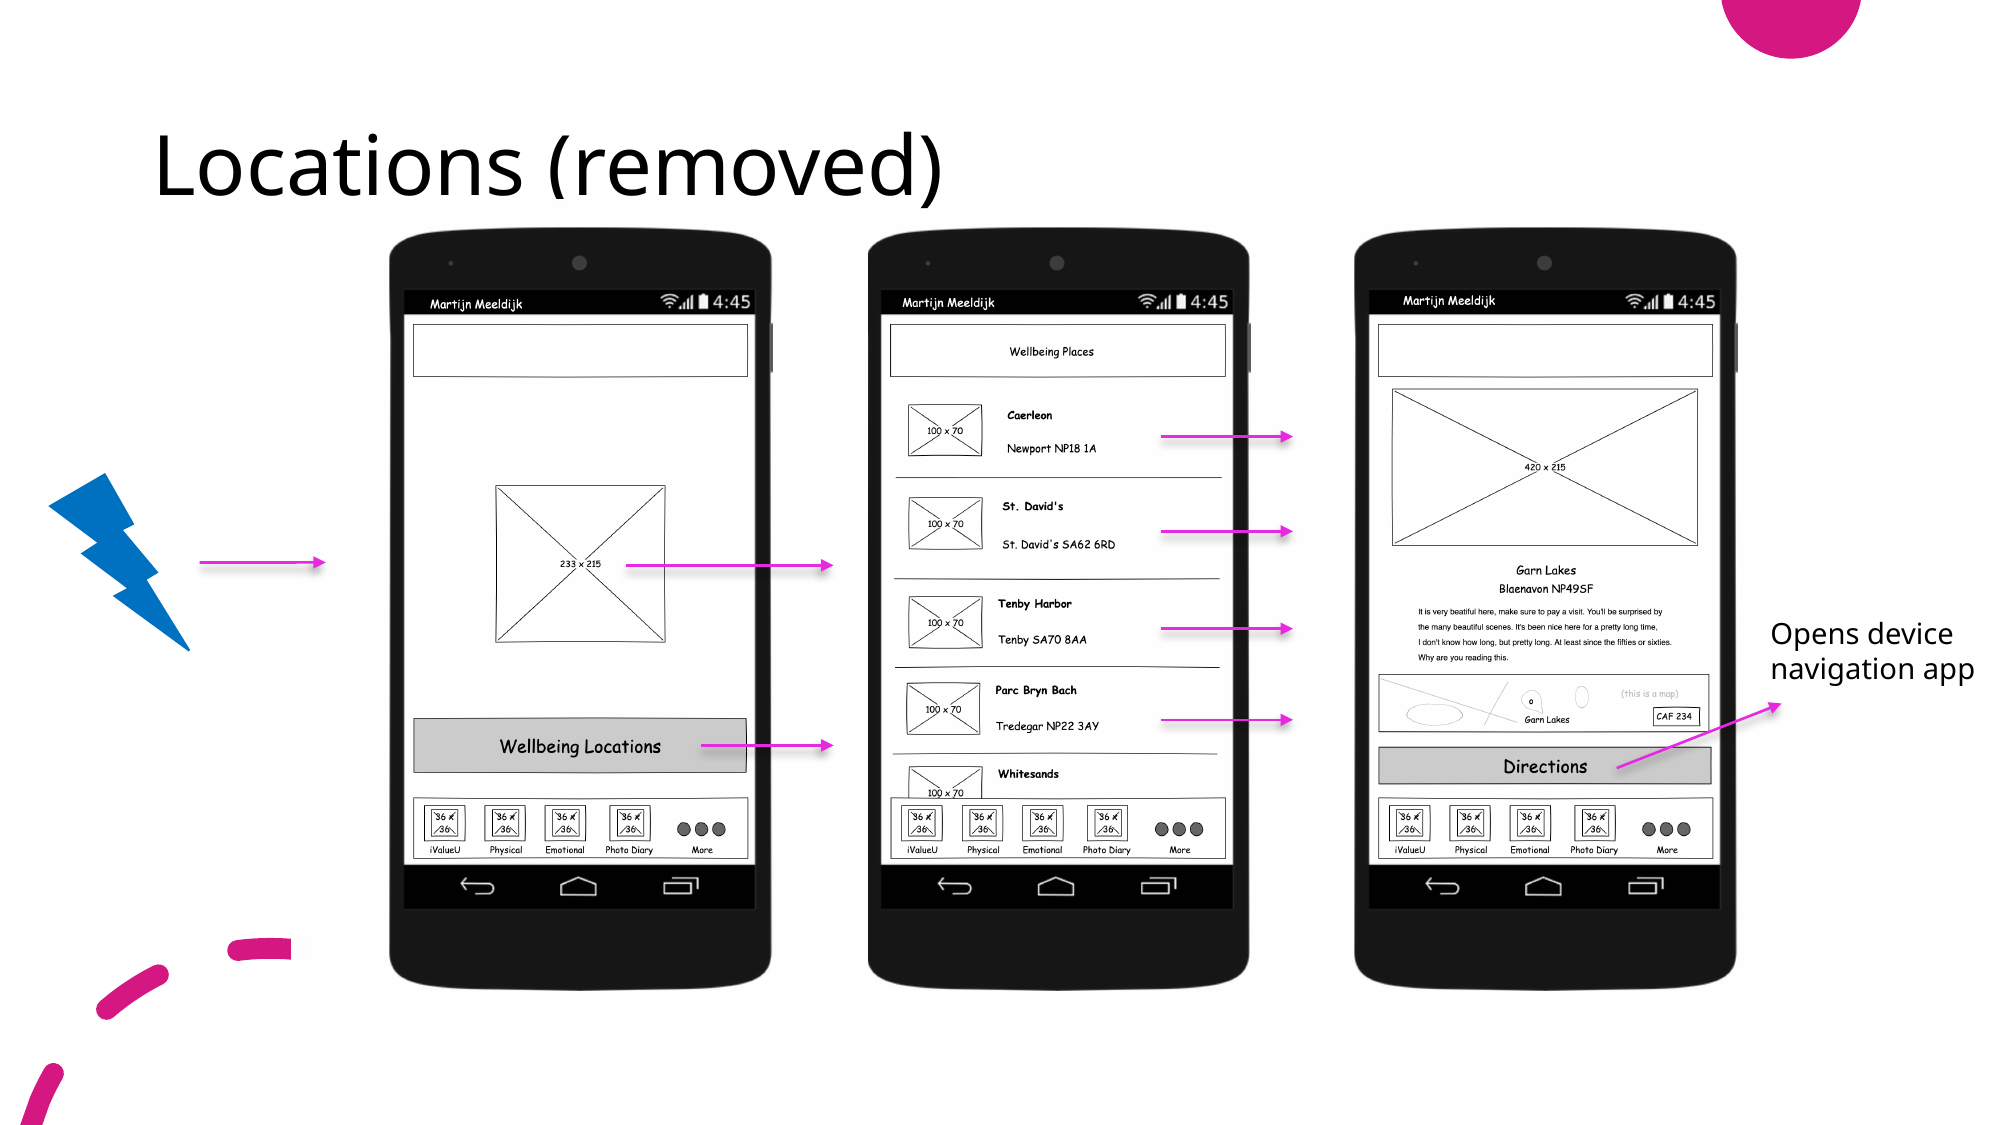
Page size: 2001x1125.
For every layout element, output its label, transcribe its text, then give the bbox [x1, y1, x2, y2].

title Locations (removed) [137, 59, 1863, 278]
text_box Opens device navigation app [1833, 607, 2000, 693]
picture [291, 199, 1833, 1015]
text_box [48, 472, 191, 652]
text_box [1616, 703, 1782, 769]
